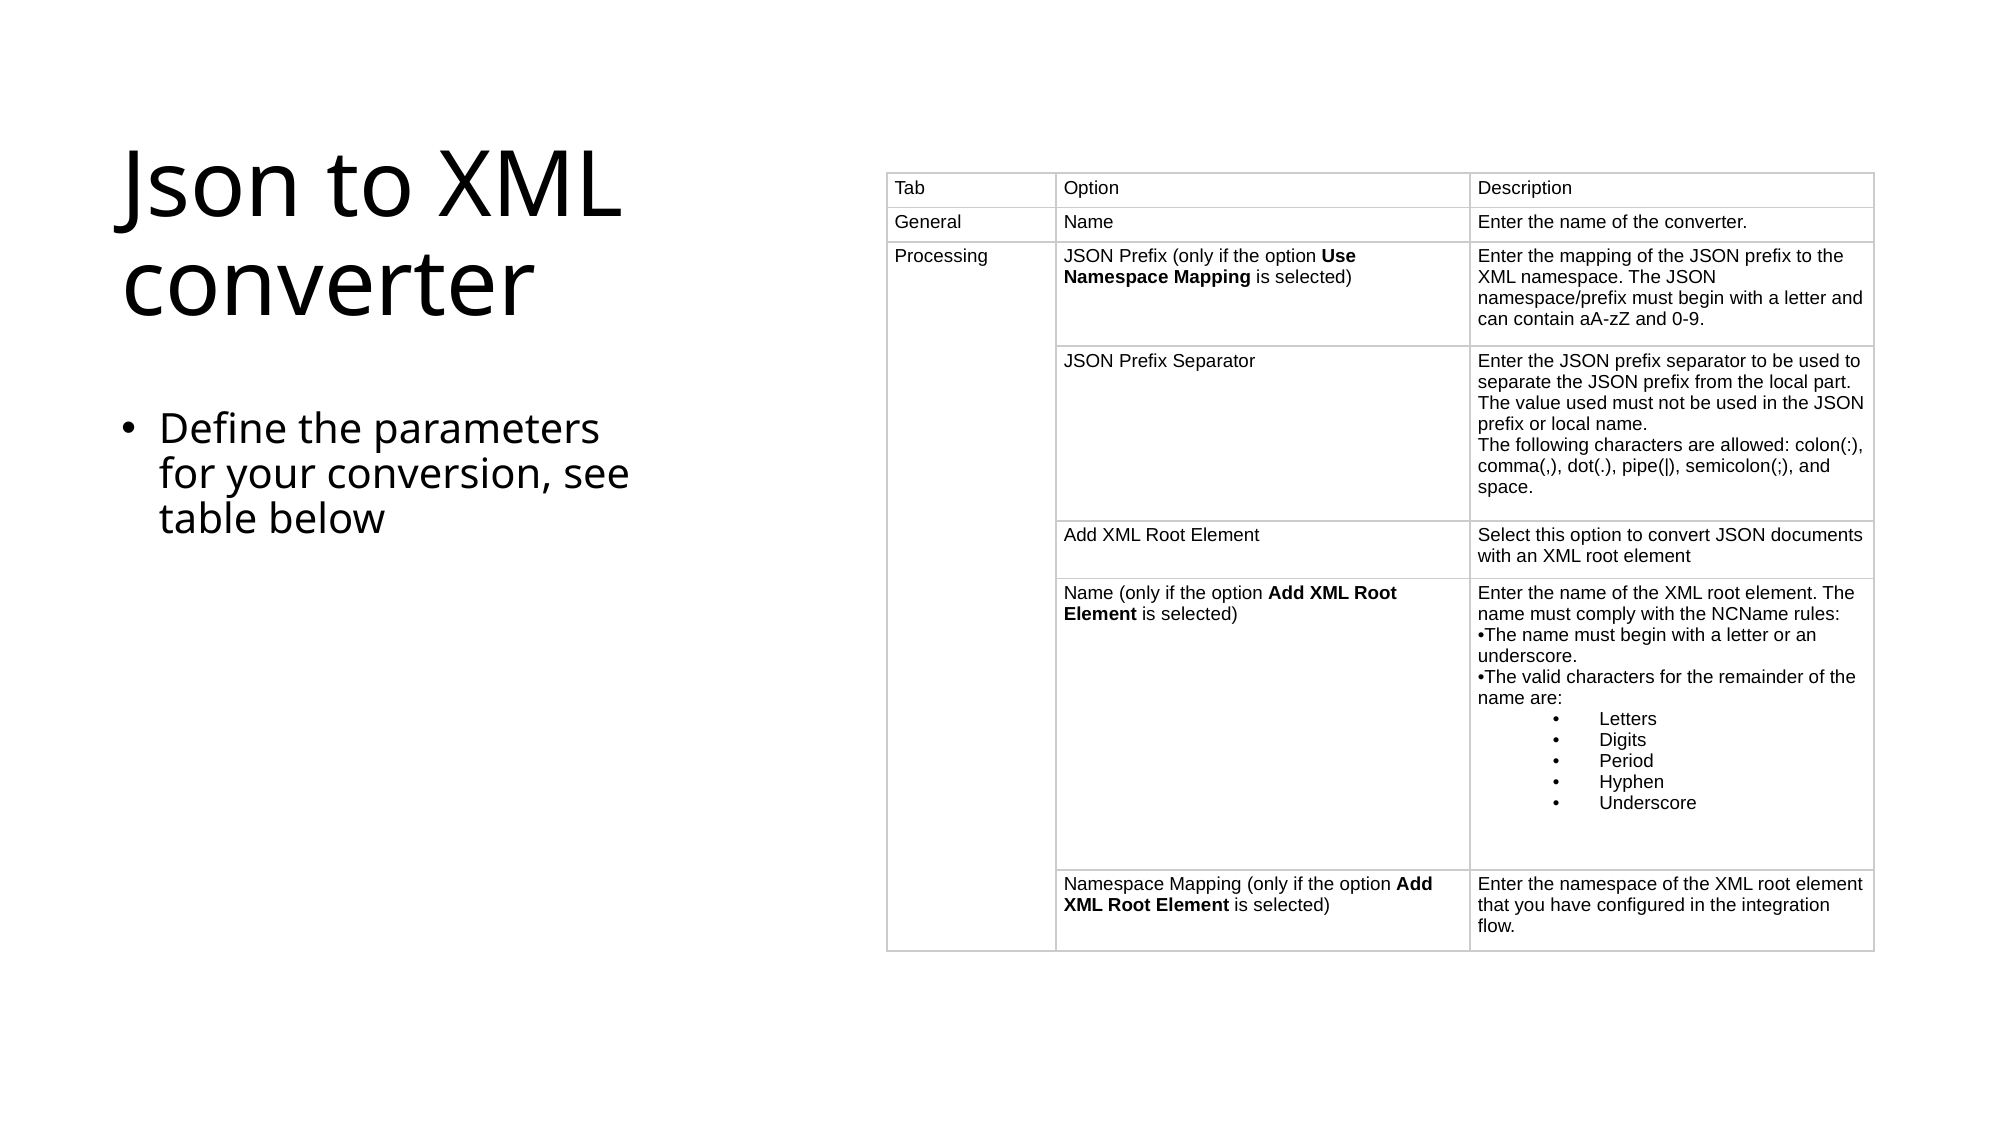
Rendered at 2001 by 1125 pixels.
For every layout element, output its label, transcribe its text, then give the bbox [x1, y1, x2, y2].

table_cell Enter the mapping of the JSON prefix to the XML namespace. The JSON namespace/prefix must begin with a letter and can contain aA-zZ and 0-9. [1471, 243, 1873, 345]
table_header Description [1471, 174, 1873, 207]
table_cell Namespace Mapping (only if the option Add XML Root Element is selected) [1057, 871, 1469, 950]
table_cell JSON Prefix Separator [1057, 347, 1469, 520]
table_header Tab [888, 174, 1055, 207]
table_cell JSON Prefix (only if the option Use Namespace Mapping is selected) [1057, 243, 1469, 345]
table_cell General [888, 208, 1055, 241]
table_cell Name [1057, 208, 1469, 241]
table_cell Enter the name of the converter. [1471, 208, 1873, 241]
table_cell Add XML Root Element [1057, 522, 1469, 578]
table_cell Select this option to convert JSON documents with an XML root element [1471, 522, 1873, 578]
table_header Option [1057, 174, 1469, 207]
table_cell Enter the JSON prefix separator to be used to separate the JSON prefix from the local part. The value used must not be used in the JSON prefix or local name. The following characters are allowed: colon(:), comma(,), dot(.), pipe(|), semicolon(;), and space. [1471, 347, 1873, 520]
list Define the parameters for your conversion, see table below [106, 399, 682, 1021]
table_cell Enter the namespace of the XML root element that you have configured in the integration flow. [1471, 871, 1873, 950]
table_cell Name (only if the option Add XML Root Element is selected) [1057, 579, 1469, 869]
table_cell Processing [888, 243, 1055, 950]
table_cell Enter the name of the XML root element. The name must comply with the NCName rules: The name must begin with a letter or an underscore. The valid characters for the remainder of the name are: Letters Digits Period Hyphen Underscore [1471, 579, 1873, 869]
title Json to XML converter [106, 103, 682, 370]
